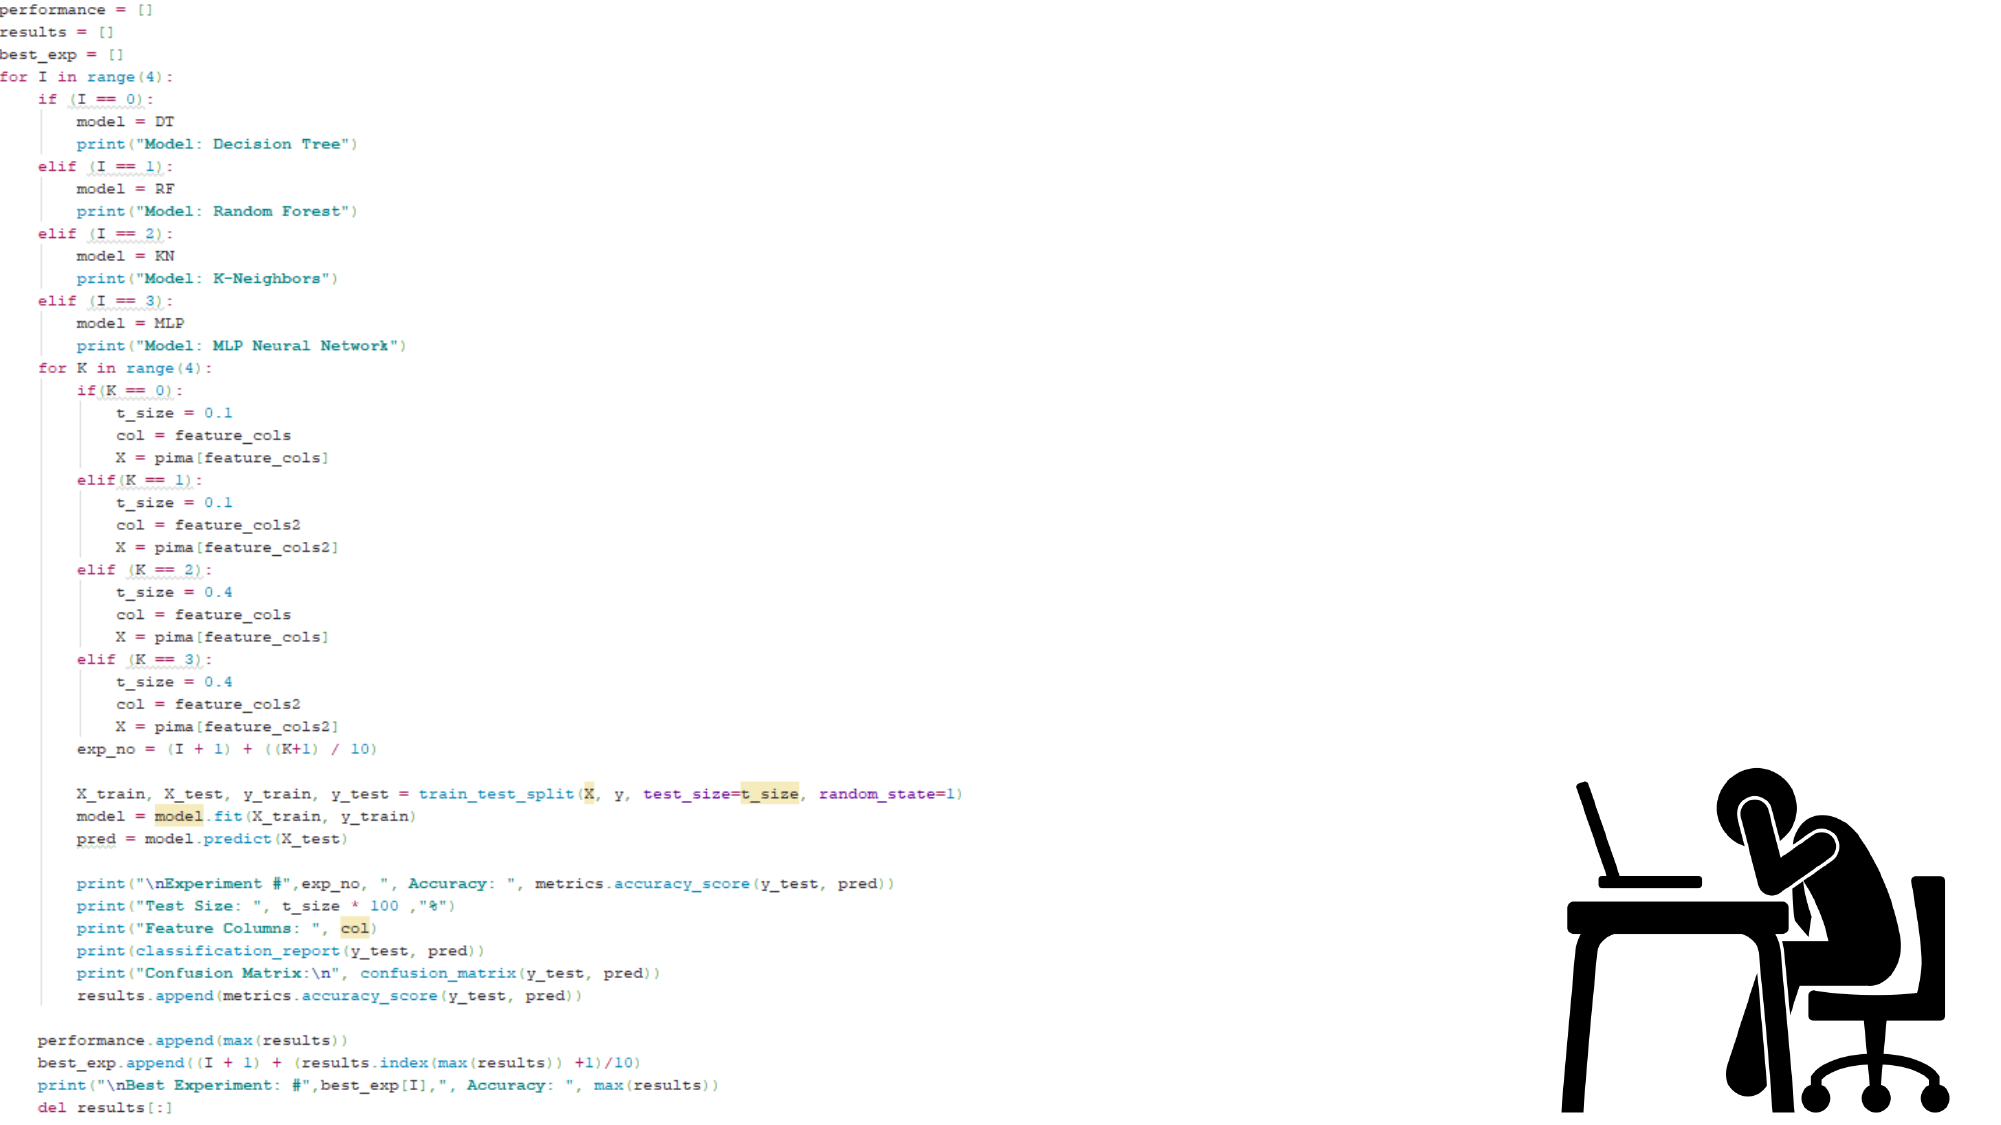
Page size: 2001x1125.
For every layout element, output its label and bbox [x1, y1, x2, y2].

picture [0, 0, 1095, 1125]
picture [1530, 746, 1981, 1125]
